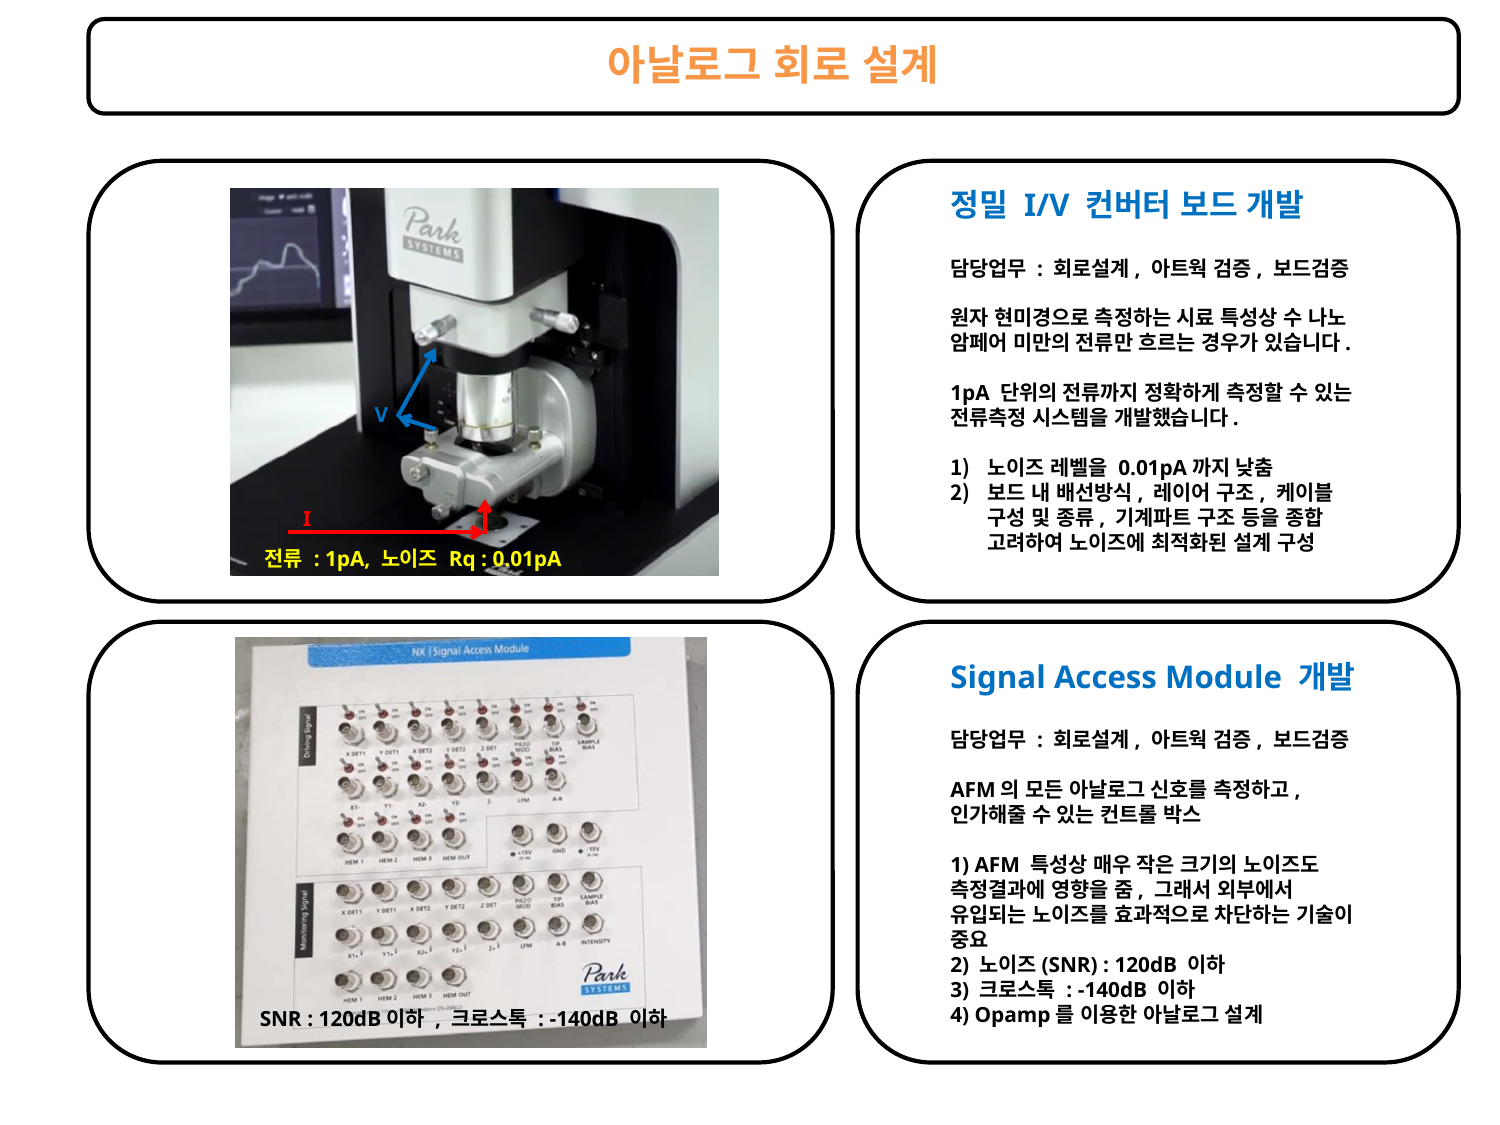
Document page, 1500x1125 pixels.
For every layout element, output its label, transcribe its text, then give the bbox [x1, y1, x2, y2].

text_box 담당업무 : 회로설계, 아트웍 검증, 보드검증 AFM의 모든 아날로그 신호를 측정하고, 인가해줄 수 있는 컨트롤 박스 1) AFM 특성상 매우 작은 크기의 노이즈도 측정결과에 영향을 줌, 그래서 외부에서 유입되는 노이즈를 효과적으로 차단하는 기술이 중요 2) 노이즈(SNR) : 120dB 이하 3) 크로스톡 : -140dB 이하 4) Opamp를 이용한 아날로그 설계 [935, 719, 1376, 1035]
text_box [86, 158, 835, 604]
text_box Signal Access Module 개발 [935, 650, 1376, 703]
text_box 아날로그 회로 설계 [76, 30, 1471, 96]
text_box 담당업무 : 회로설계, 아트웍 검증, 보드검증 원자 현미경으로 측정하는 시료 특성상 수 나노 암페어 미만의 전류만 흐르는 경우가 있습니다. 1pA 단위의 전류까지 정확하게 측정할 수 있는 전류측정 시스템을 개발했습니다. 노이즈 레벨을 0.01pA까지 낮춤 보드 내 배선방식, 레이어 구조, 케이블 구성 및 종류, 기계파트 구조 등을 종합 고려하여 노이즈에 최적화된 설계 구성 [935, 247, 1376, 563]
text_box [855, 619, 1461, 1065]
text_box [87, 16, 1461, 30]
text_box [86, 96, 1461, 116]
text_box [86, 619, 835, 1065]
text_box 정밀 I/V 컨버터 보드 개발 [935, 178, 1376, 231]
text_box [855, 158, 1461, 604]
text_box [229, 187, 720, 579]
picture [234, 636, 707, 1048]
